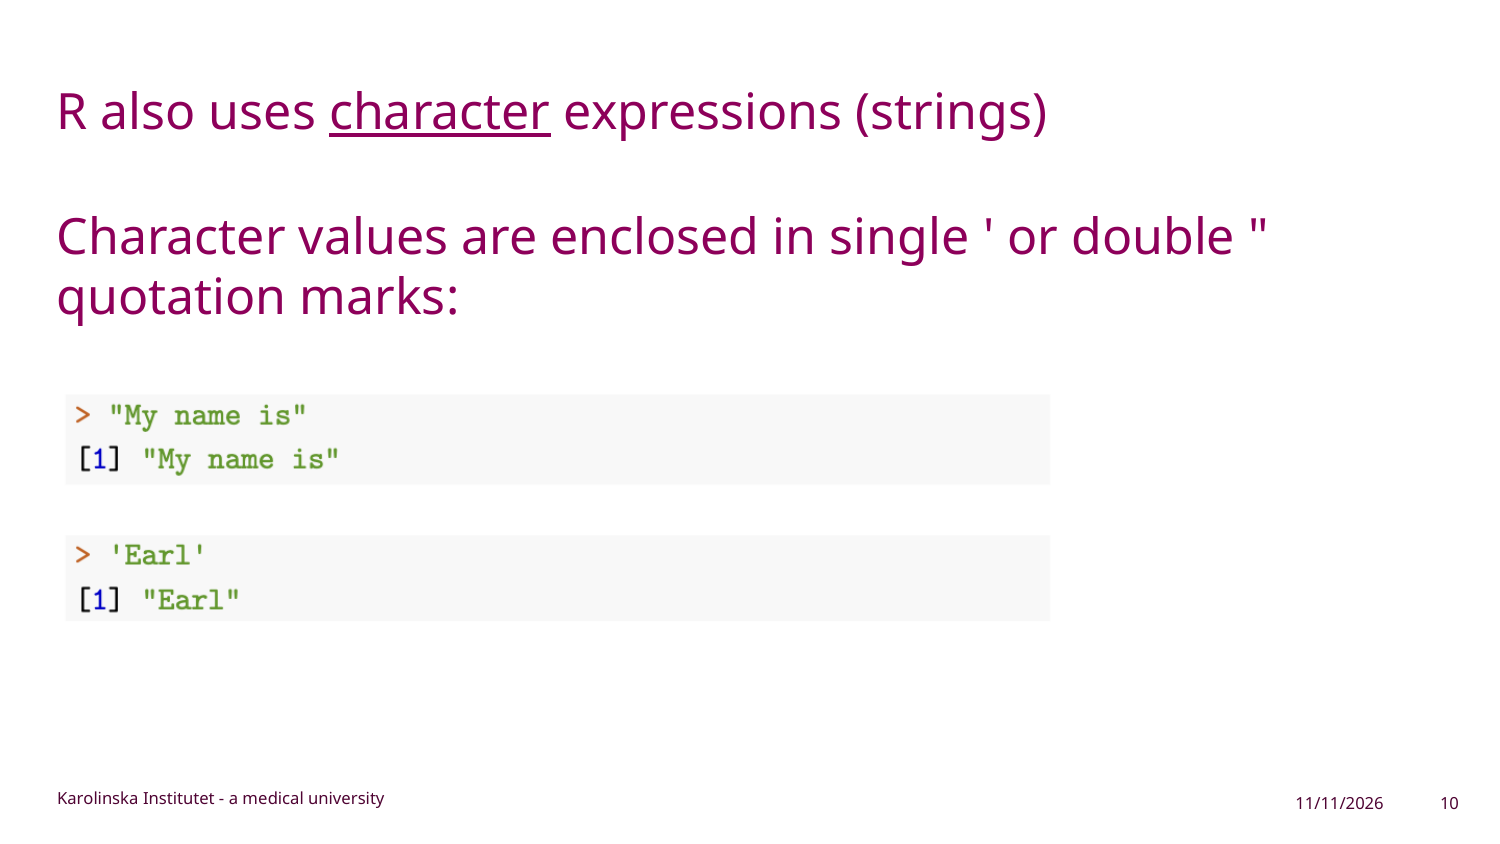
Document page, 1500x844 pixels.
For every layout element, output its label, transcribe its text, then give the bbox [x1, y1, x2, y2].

text_box Character values are enclosed in single ' or double " quotation marks: [41, 196, 1300, 332]
footer Karolinska Institutet - a medical university [41, 785, 408, 814]
picture [44, 386, 1092, 648]
text_box R also uses character expressions (strings) [41, 71, 1142, 147]
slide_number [1086, 785, 1361, 814]
slide_number 10 [1361, 785, 1474, 814]
